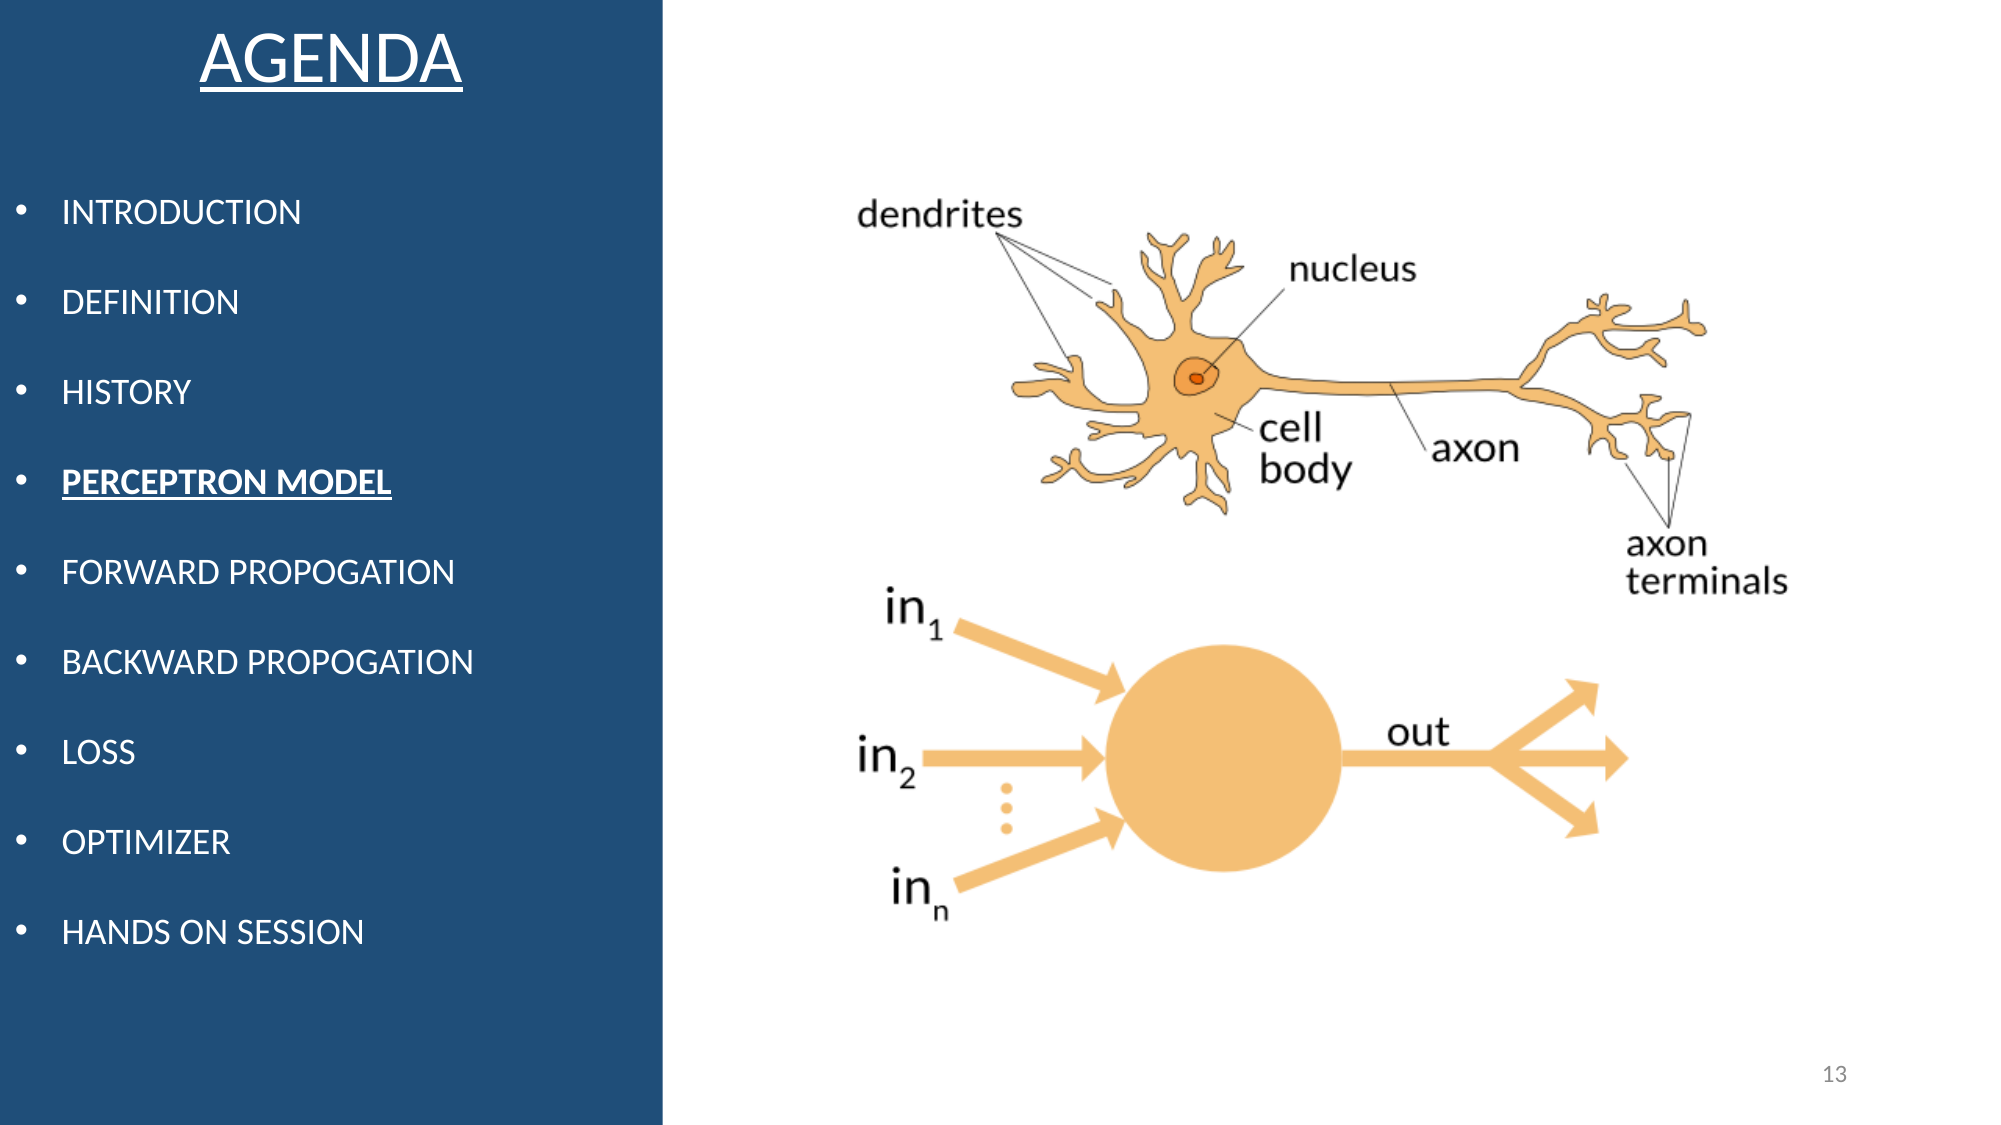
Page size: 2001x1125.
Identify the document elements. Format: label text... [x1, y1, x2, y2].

slide_number 13 [1412, 1042, 1863, 1103]
picture [830, 180, 1809, 945]
text_box AGENDA INTRODUCTION DEFINITION HISTORY PERCEPTRON MODEL FORWARD PROPOGATION BACKWARD PROPOGATION LOSS OPTIMIZER HANDS ON SESSION [0, 0, 664, 1125]
